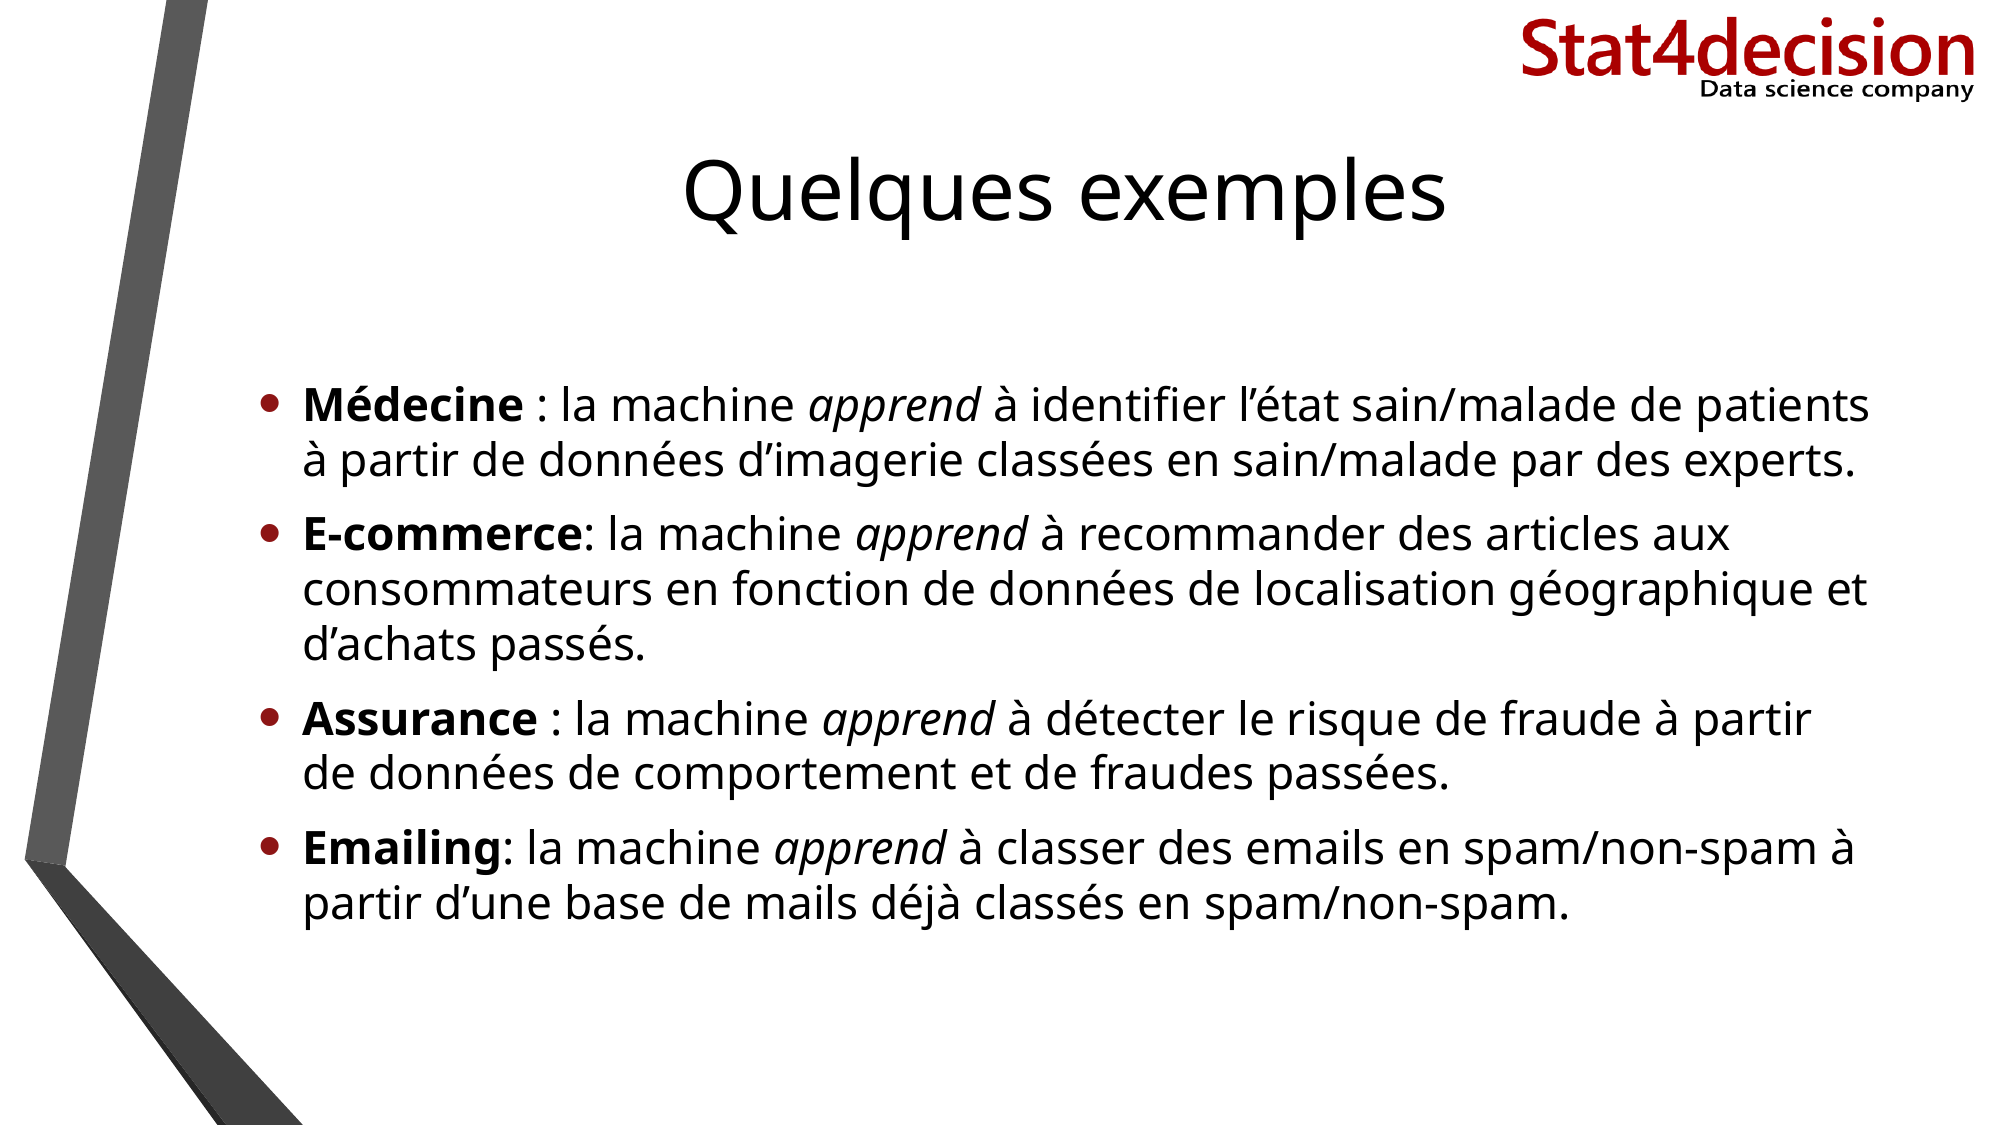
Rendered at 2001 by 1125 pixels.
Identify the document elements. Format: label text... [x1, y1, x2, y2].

picture [1520, 14, 1976, 104]
title Quelques exemples [243, 112, 1887, 263]
list Médecine : la machine apprend à identifier l’état sain/malade de patients à partir de données d’imagerie classées en sain/malade par des experts. E-commerce: la machine apprend à recommander des articles aux consommateurs en fonction de données de localisation géographique et d’achats passés. Assurance : la machine apprend à détecter le risque de fraude à partir de données de comportement et de fraudes passées. Emailing: la machine apprend à classer des emails en spam/non-spam à partir d’une base de mails déjà classés en spam/non-spam. [243, 293, 1887, 950]
